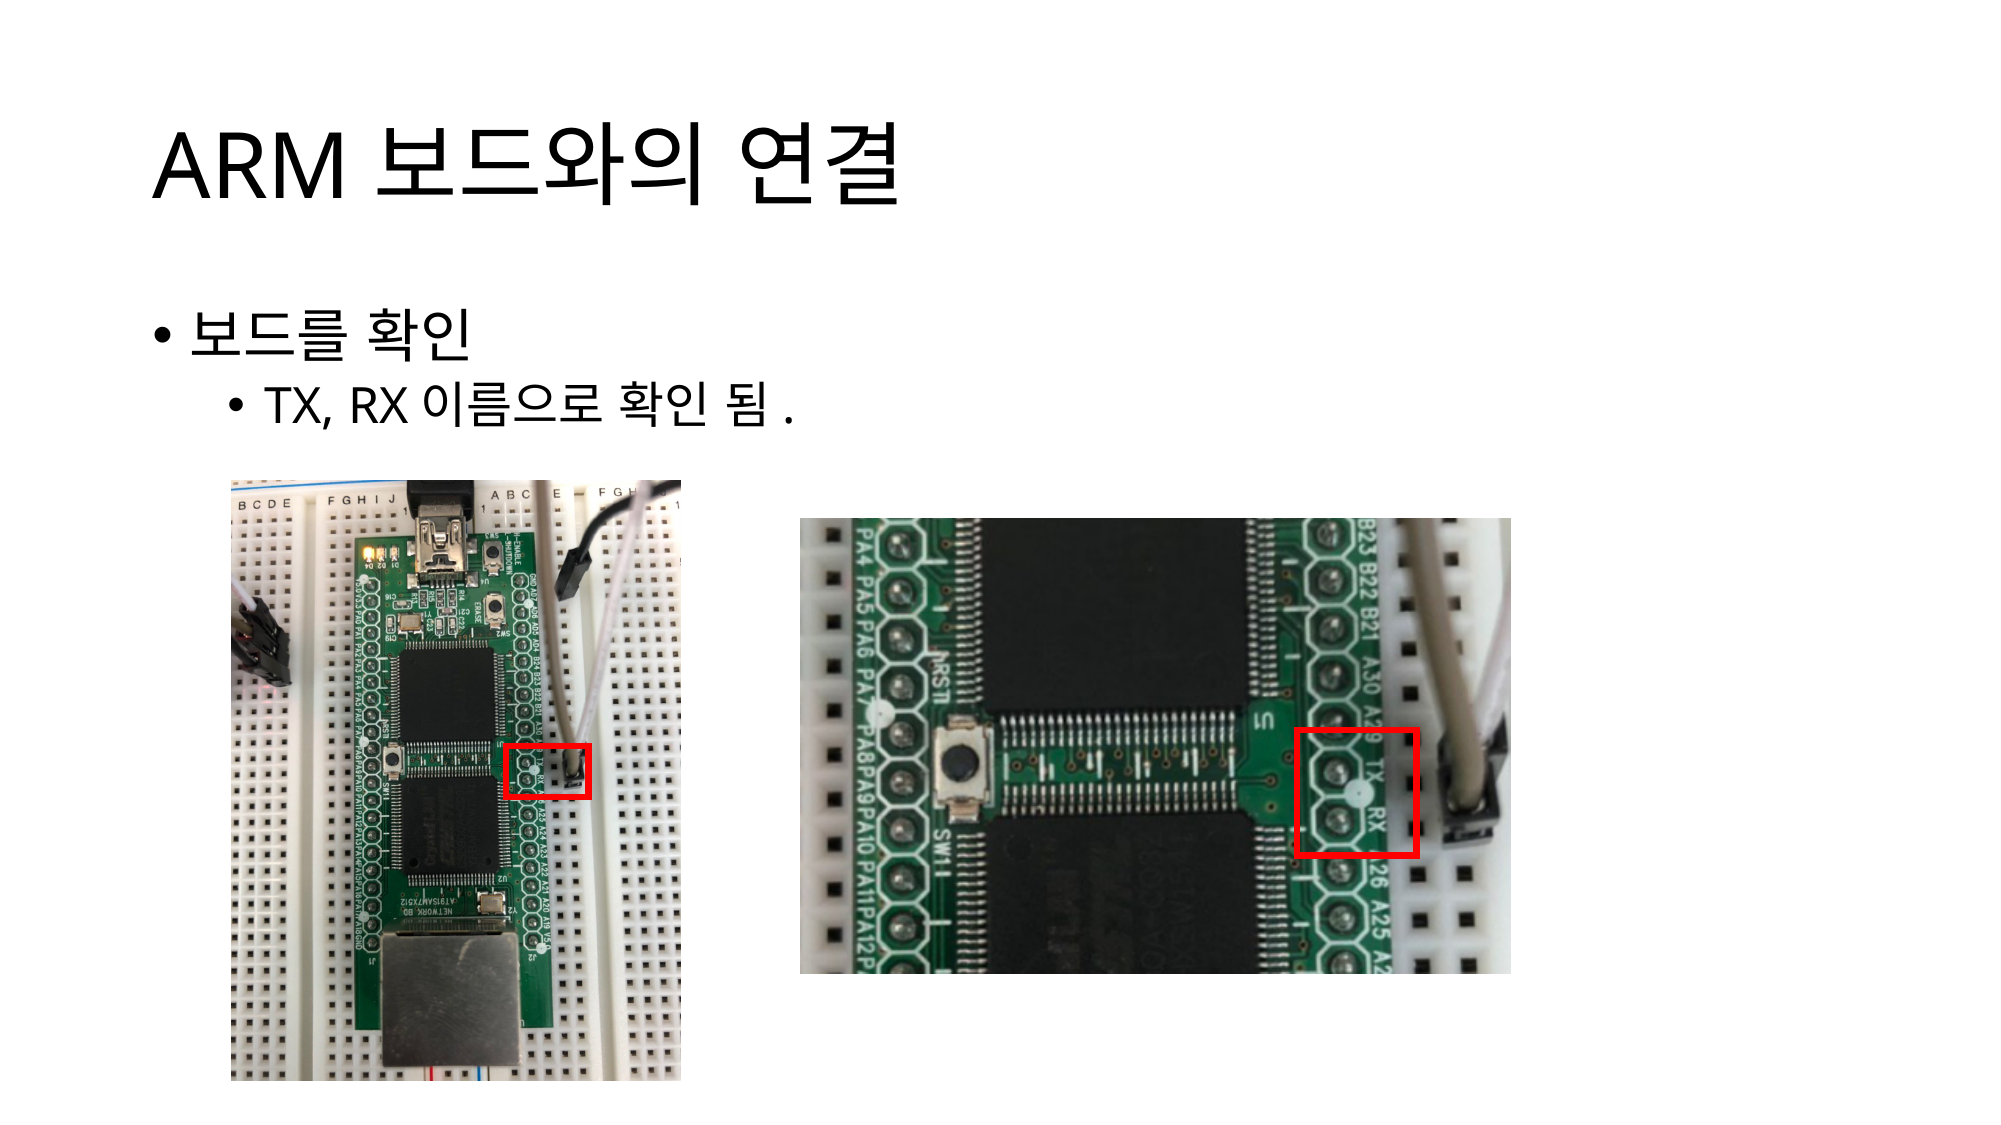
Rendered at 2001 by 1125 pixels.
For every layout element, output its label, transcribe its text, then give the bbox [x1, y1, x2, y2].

picture [800, 518, 1512, 974]
title ARM보드와의 연결 [137, 59, 1863, 278]
list 보드를 확인 TX, RX이름으로 확인 됨. [137, 299, 1863, 1014]
picture [231, 480, 681, 1081]
